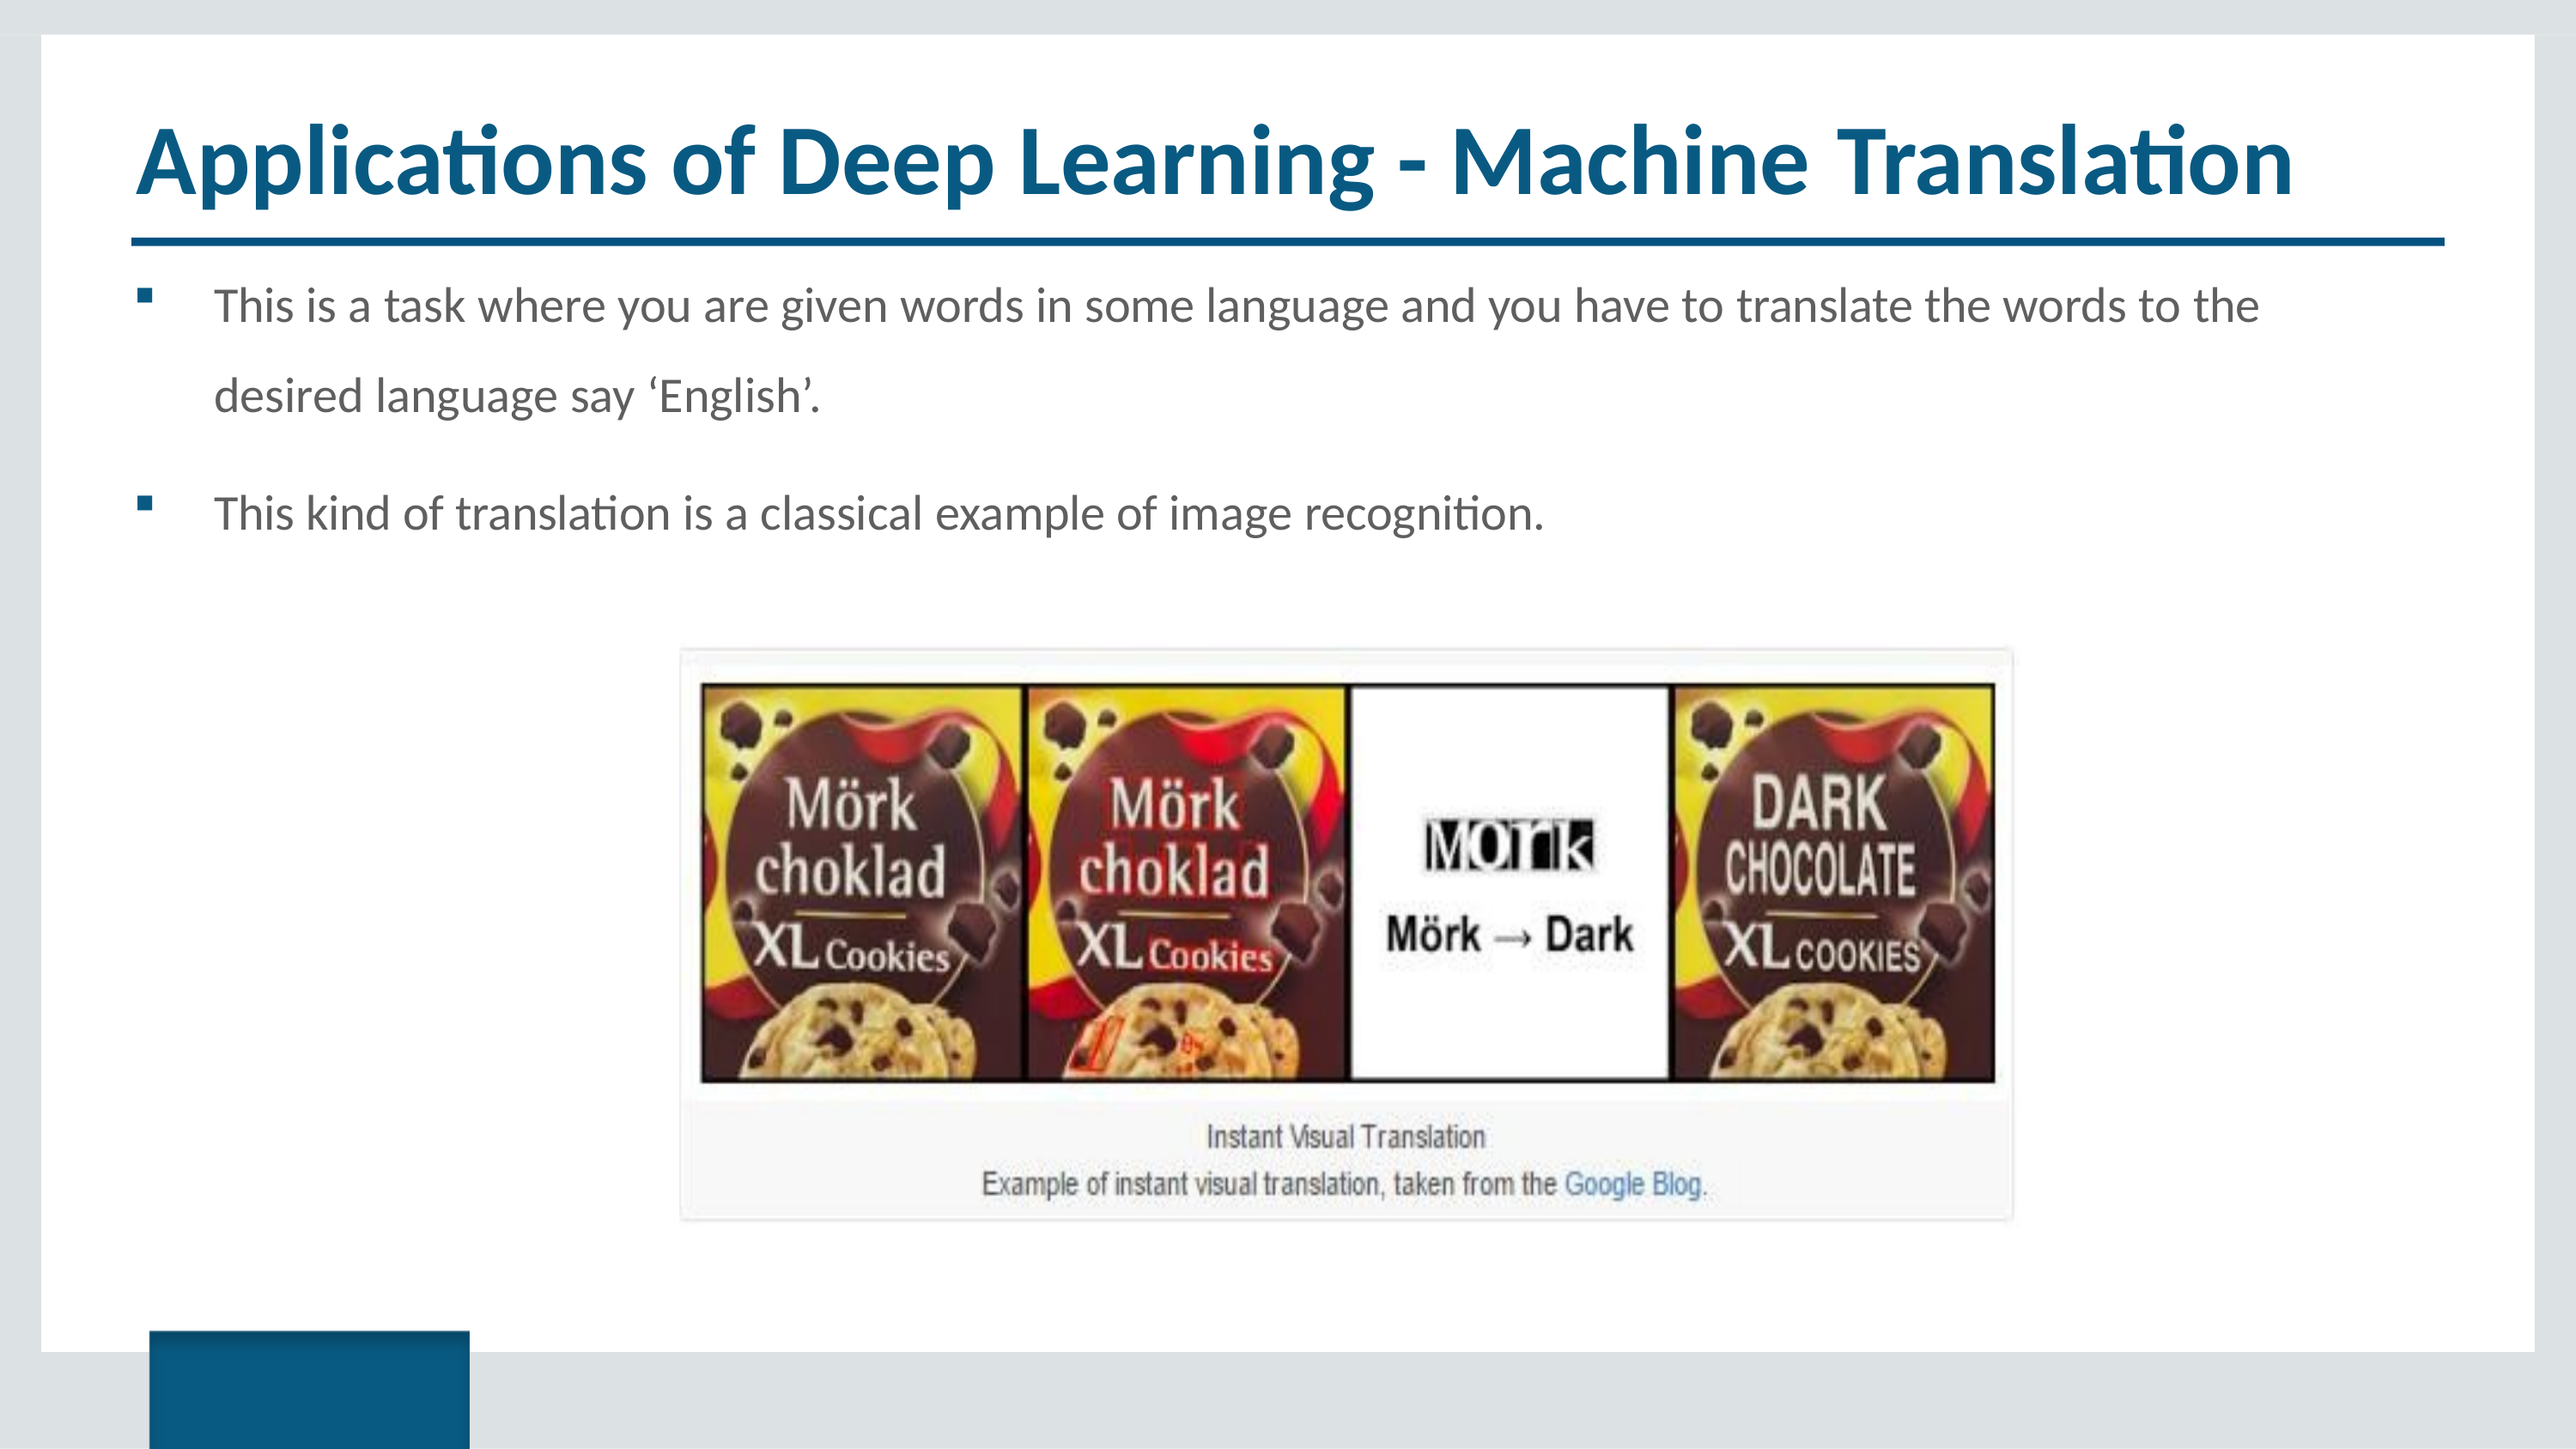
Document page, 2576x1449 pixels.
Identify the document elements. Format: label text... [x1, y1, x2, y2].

text_box [0, 0, 2576, 35]
title Applications of Deep Learning - Machine Translation [132, 91, 2315, 337]
text_box [679, 643, 2020, 1228]
text_box [149, 1331, 470, 1449]
text_box [2315, 237, 2445, 246]
text_box This is a task where you are given words in some language and you have to translate the words to the desired language say ‘English’. This kind of translation is a classical example of image recognition. [130, 238, 2287, 540]
